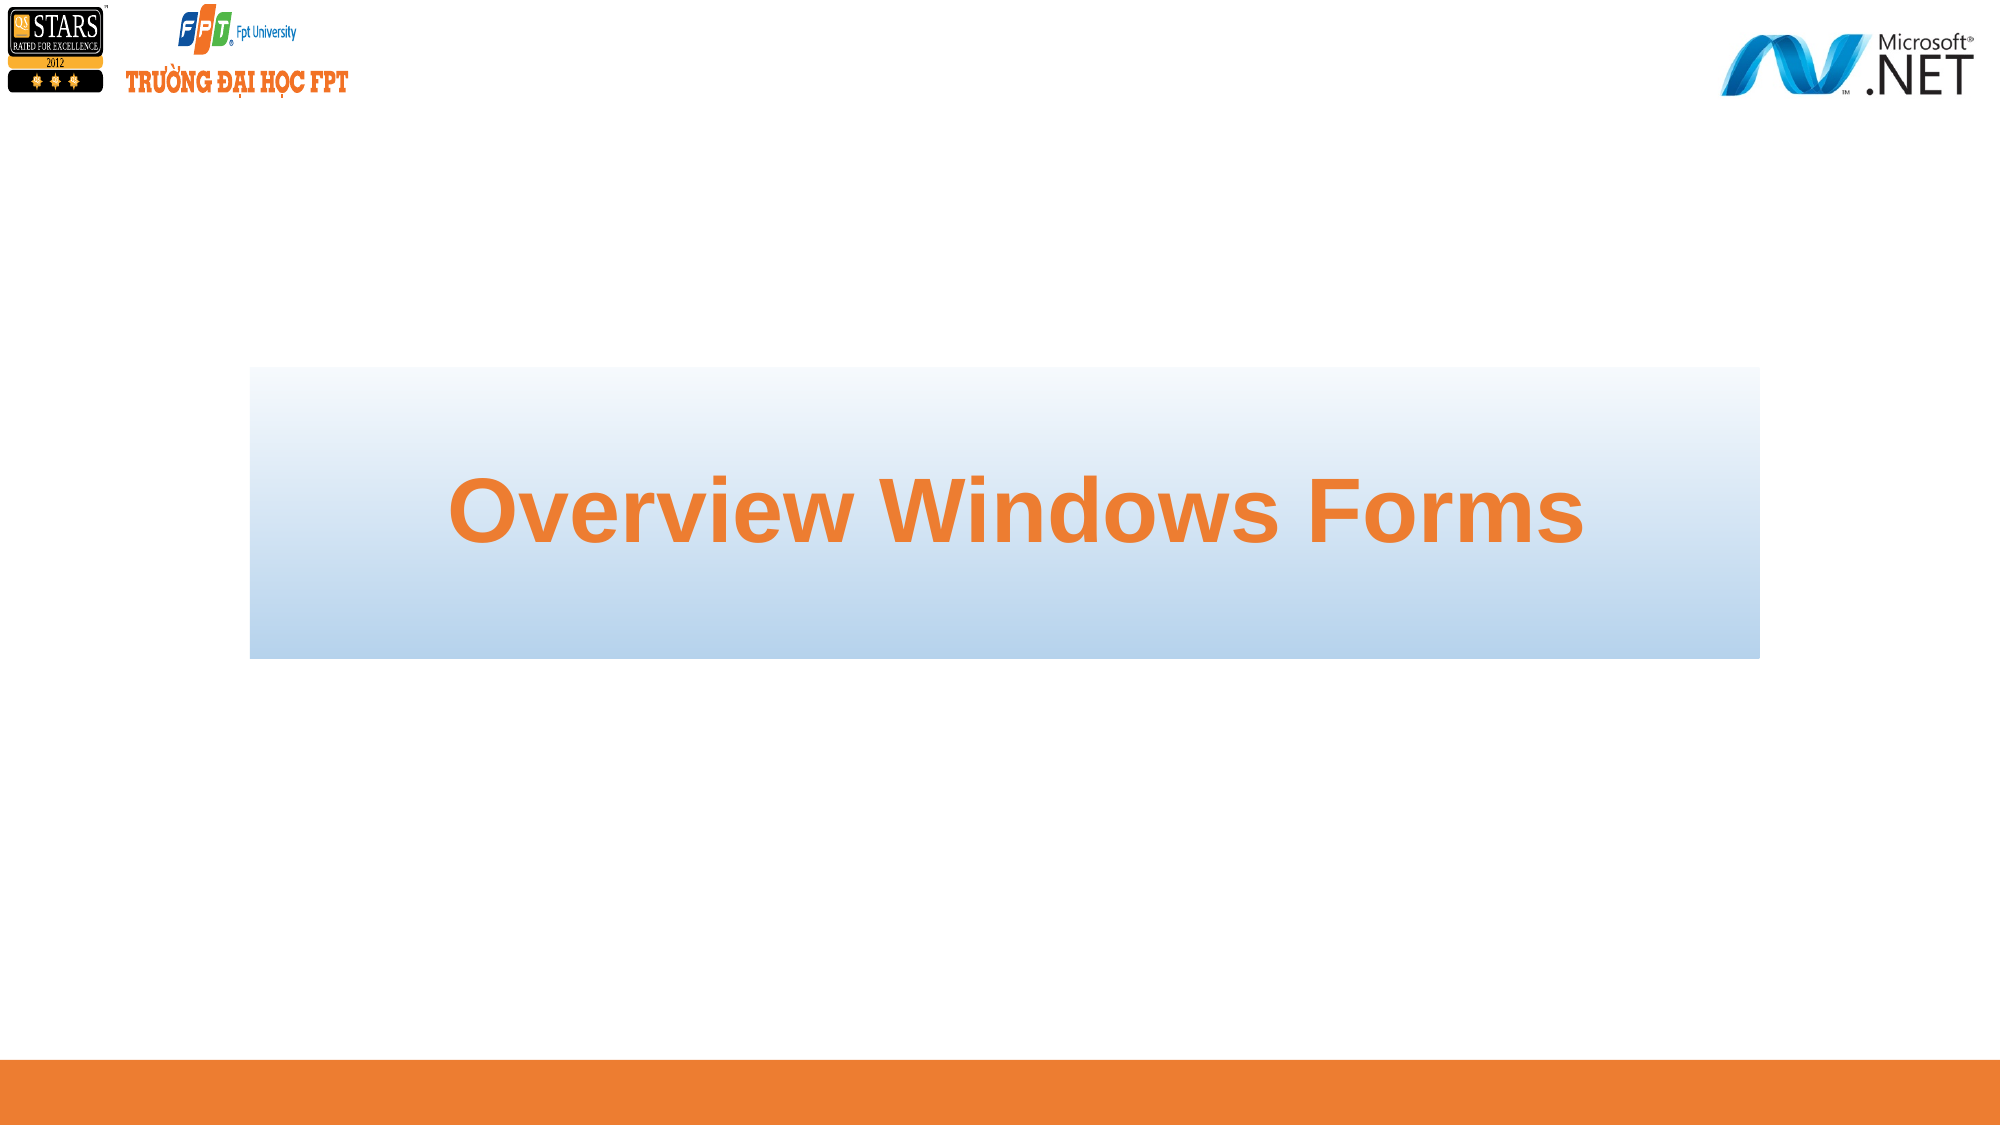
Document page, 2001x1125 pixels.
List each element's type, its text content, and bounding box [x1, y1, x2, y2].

picture [1685, 0, 2001, 129]
title Overview Windows Forms [249, 367, 1760, 659]
